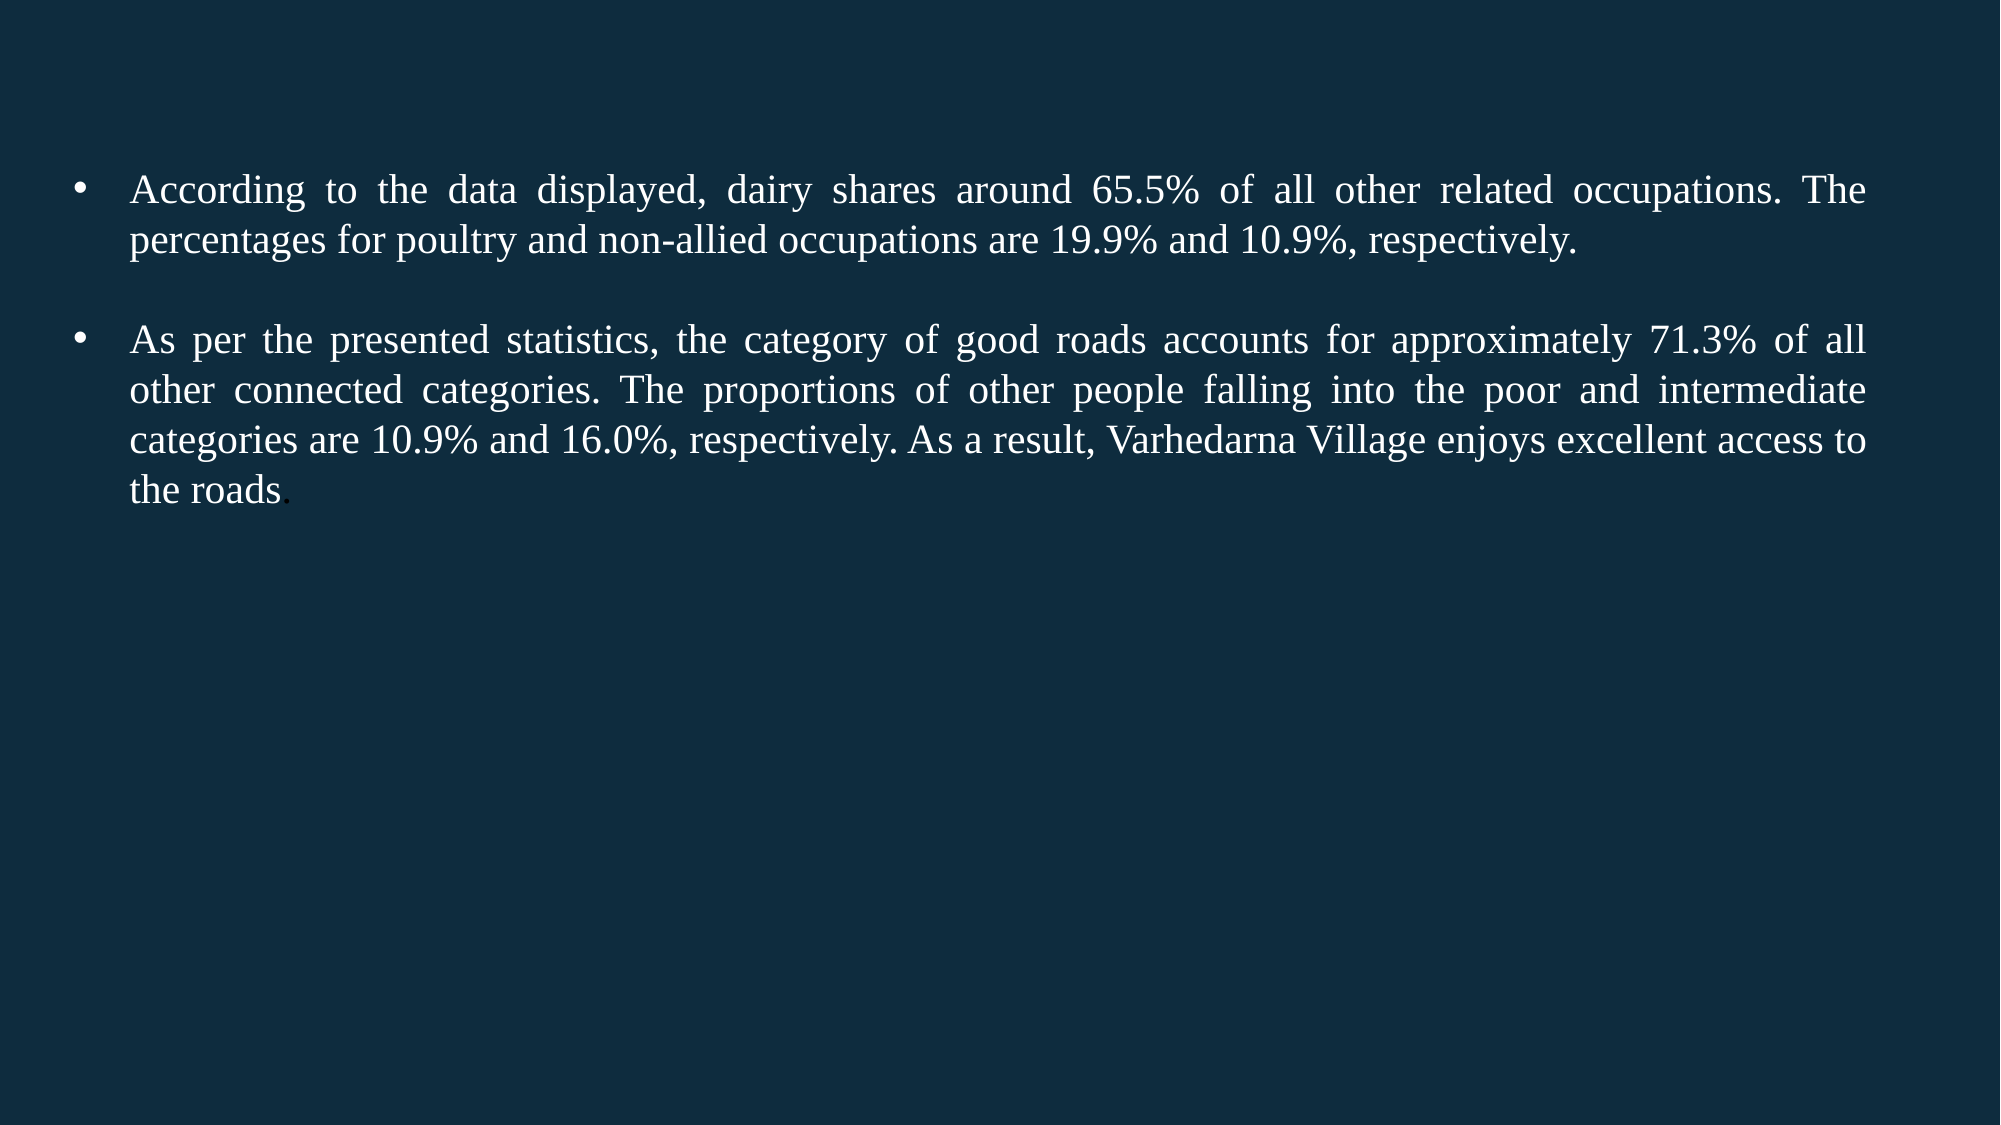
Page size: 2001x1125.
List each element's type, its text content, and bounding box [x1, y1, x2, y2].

text_box According to the data displayed, dairy shares around 65.5% of all other related occupations. The percentages for poultry and non-allied occupations are 19.9% and 10.9%, respectively. As per the presented statistics, the category of good roads accounts for approximately 71.3% of all other connected categories. The proportions of other people falling into the poor and intermediate categories are 10.9% and 16.0%, respectively. As a result, Varhedarna Village enjoys excellent access to the roads. [58, 154, 1884, 520]
